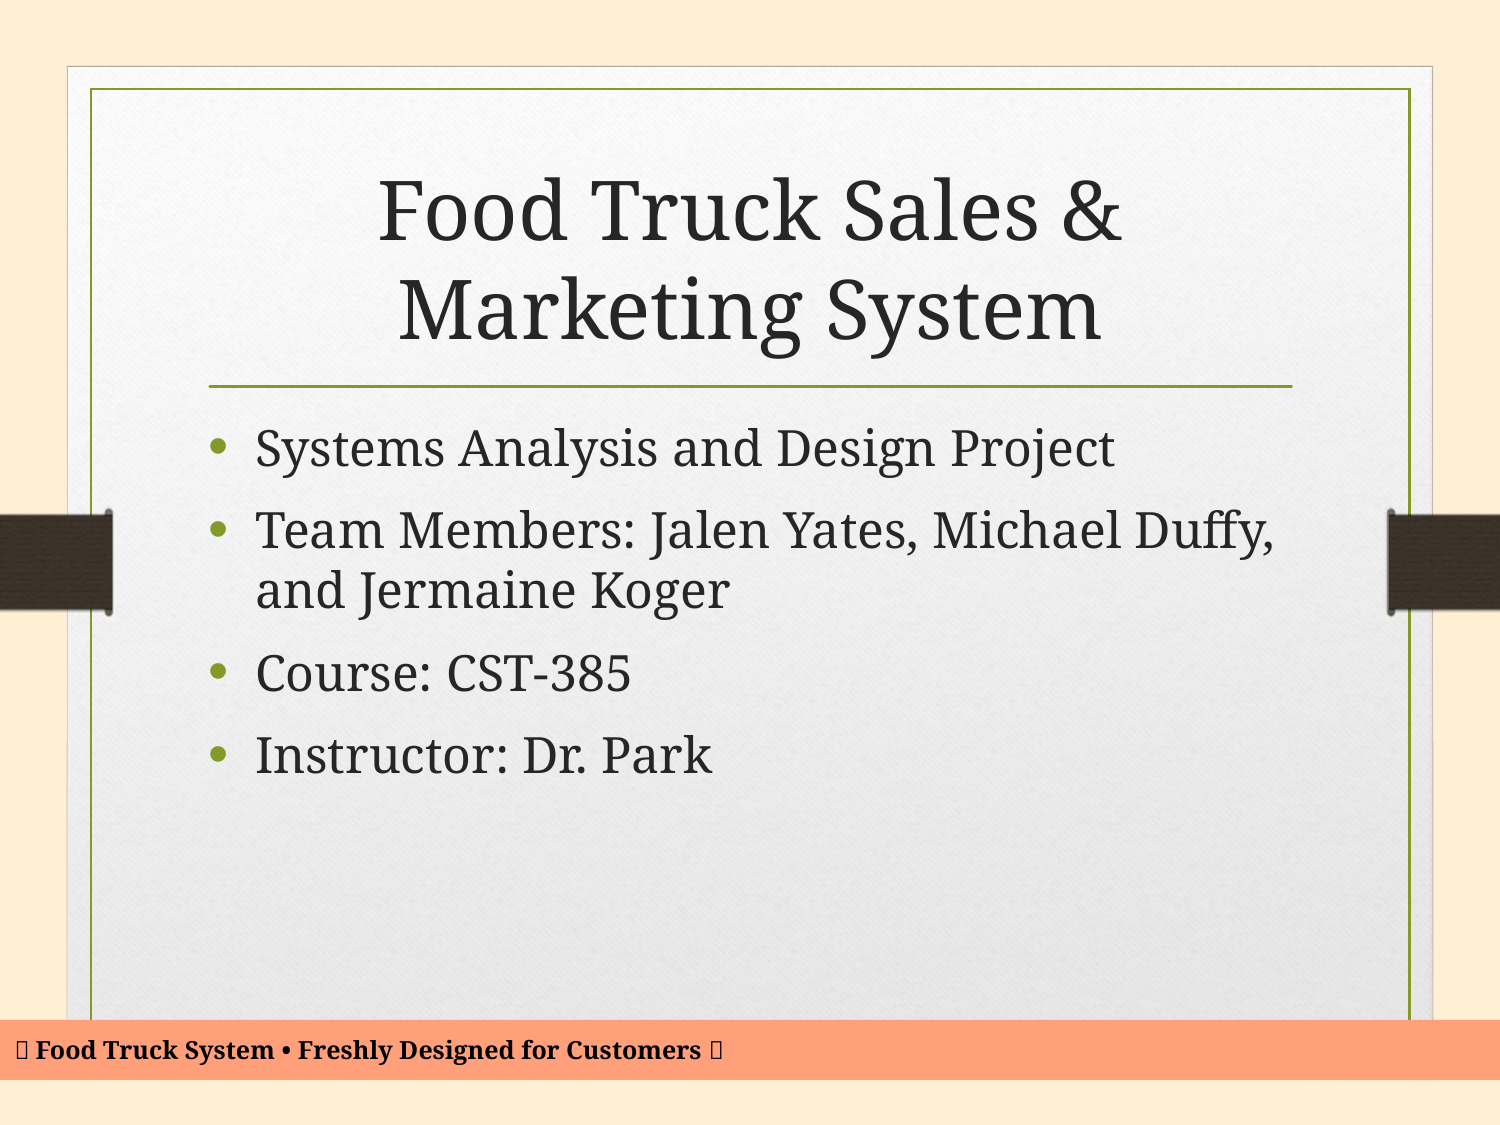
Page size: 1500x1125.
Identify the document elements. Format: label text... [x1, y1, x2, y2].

picture [0, 1081, 1500, 1125]
picture [0, 0, 1500, 1019]
title Food Truck Sales & Marketing System [193, 150, 1309, 365]
list Systems Analysis and Design Project Team Members: Jalen Yates, Michael Duffy, and Jermaine Koger Course: CST-385 Instructor: Dr. Park [193, 408, 1309, 974]
text_box 🍴 Food Truck System • Freshly Designed for Customers 🍔 [0, 1019, 1500, 1081]
